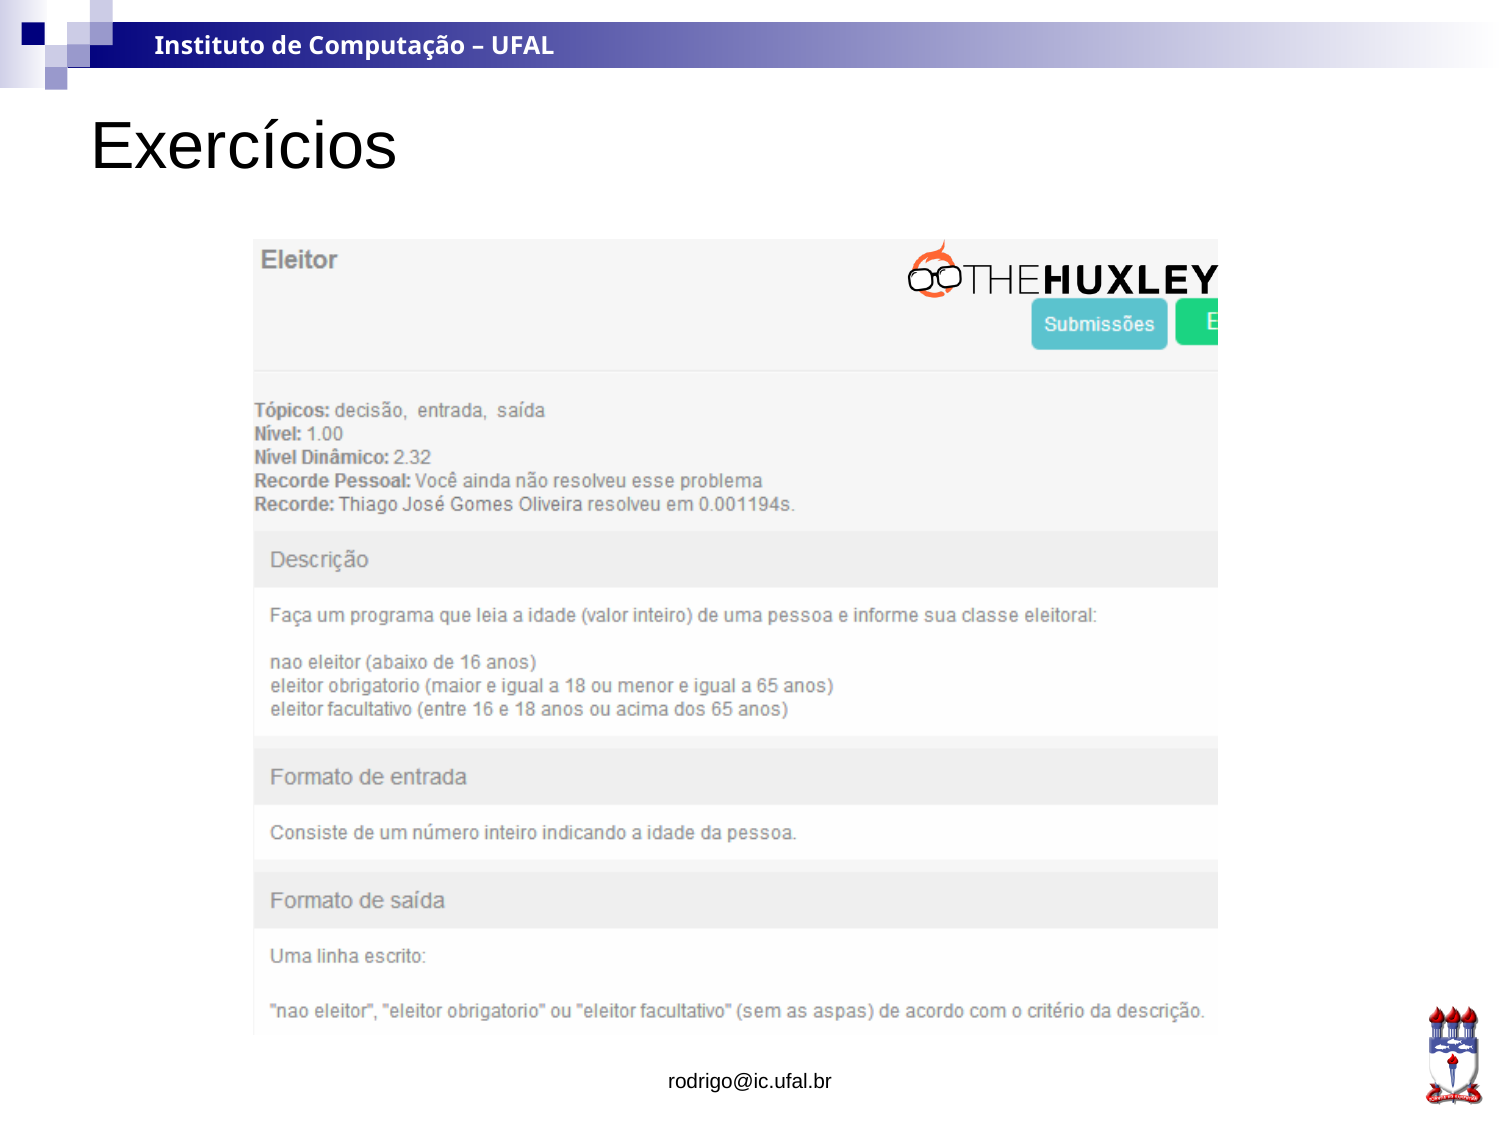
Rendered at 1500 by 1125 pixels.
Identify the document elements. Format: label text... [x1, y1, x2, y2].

picture [253, 236, 1223, 1036]
footer rodrigo@ic.ufal.br [512, 1044, 988, 1101]
picture [1423, 1004, 1483, 1106]
title Exercícios [74, 74, 1426, 209]
